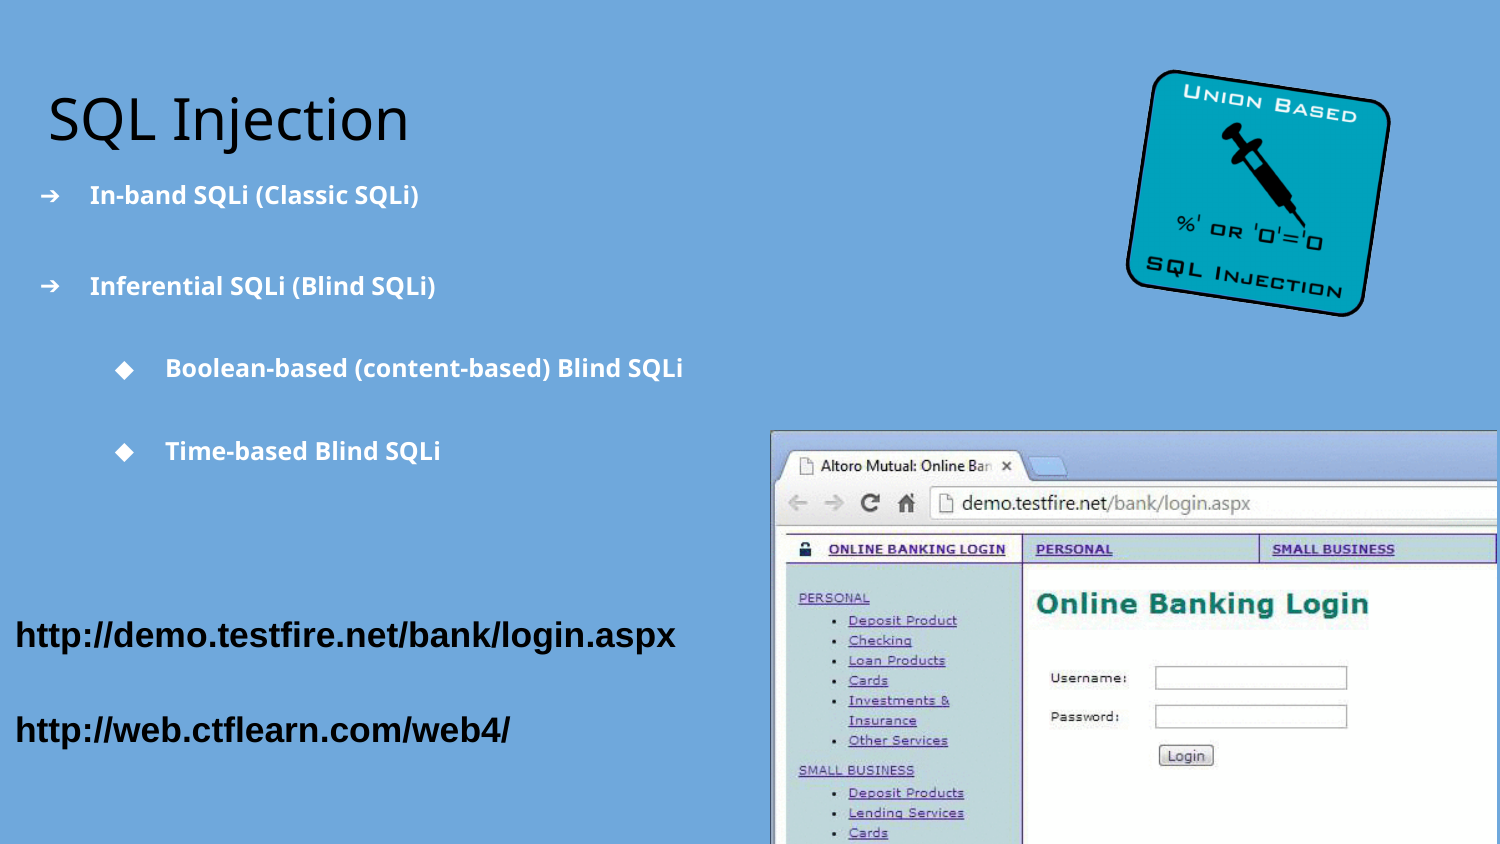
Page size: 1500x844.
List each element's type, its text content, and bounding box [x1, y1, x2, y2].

title SQL Injection [33, 66, 1155, 161]
picture [1123, 67, 1393, 320]
title SQL Injection [1159, 66, 1432, 161]
list In-band SQLi (Classic SQLi) Inferential SQLi (Blind SQLi) Boolean-based (content-based) Blind SQLi Time-based Blind SQLi http://demo.testfire.net/bank/login.aspx http://web.ctflearn.com/web4/ [0, 149, 802, 711]
picture [770, 429, 1498, 844]
